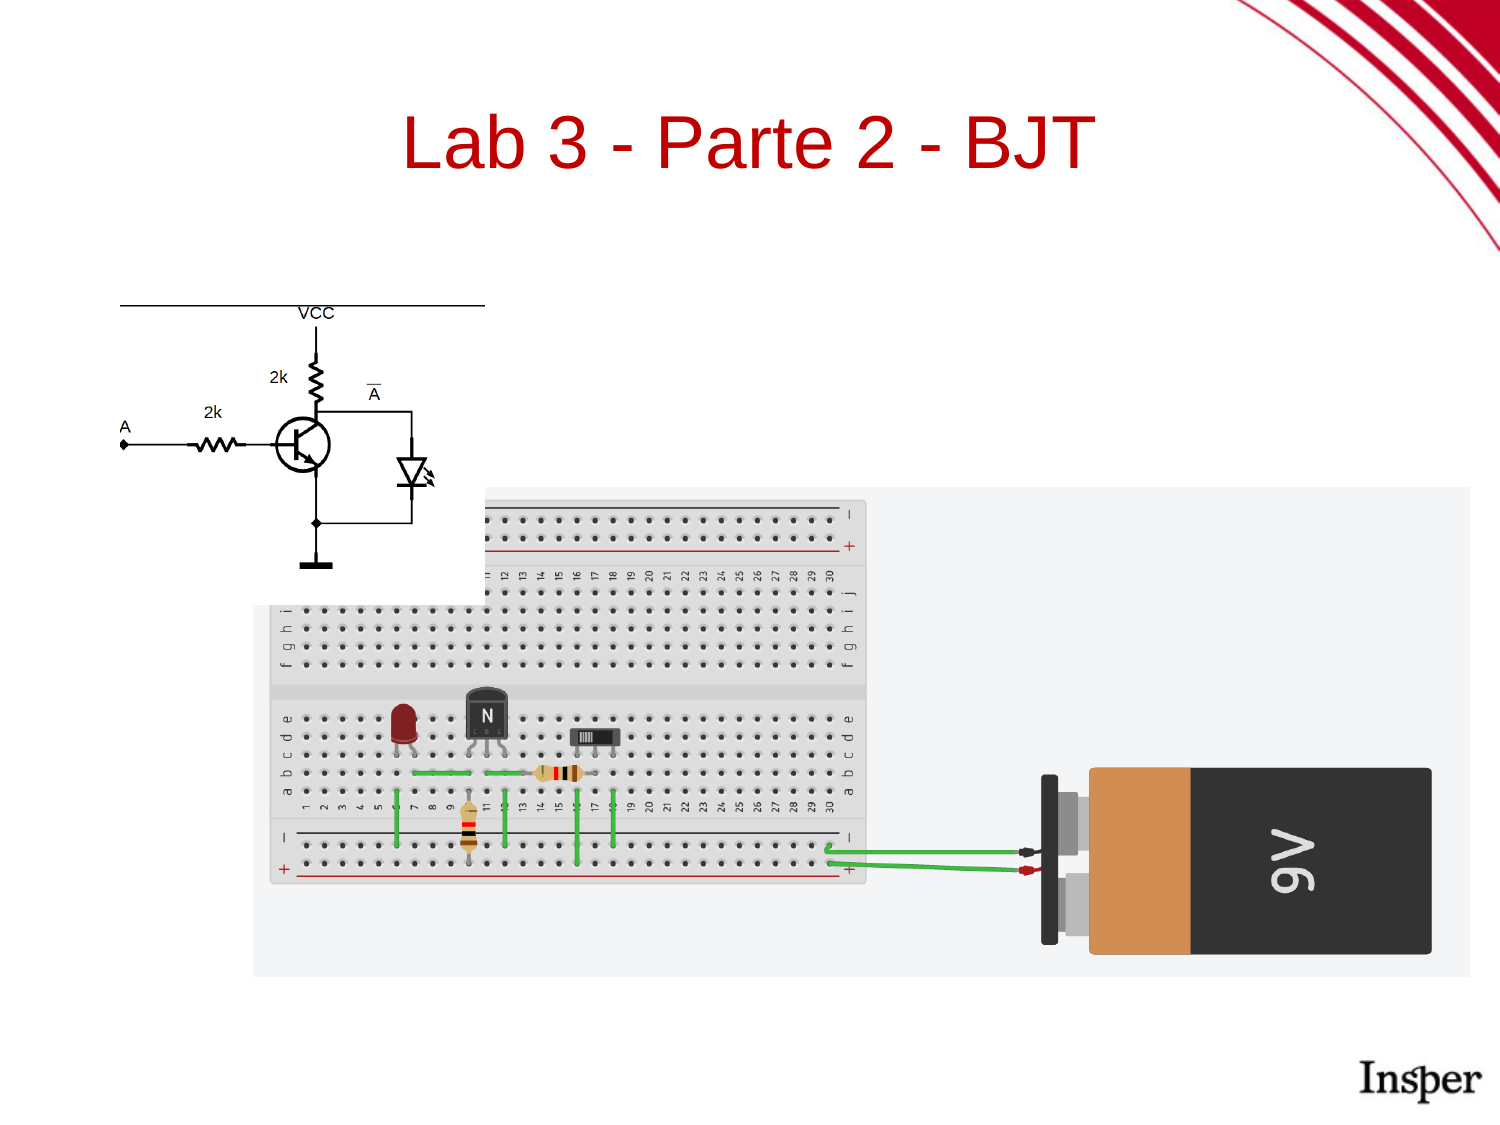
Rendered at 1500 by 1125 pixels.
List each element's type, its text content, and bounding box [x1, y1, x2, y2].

picture [0, 0, 1500, 1125]
text_box Lab 3 - Parte 2 - BJT [75, 44, 1425, 233]
